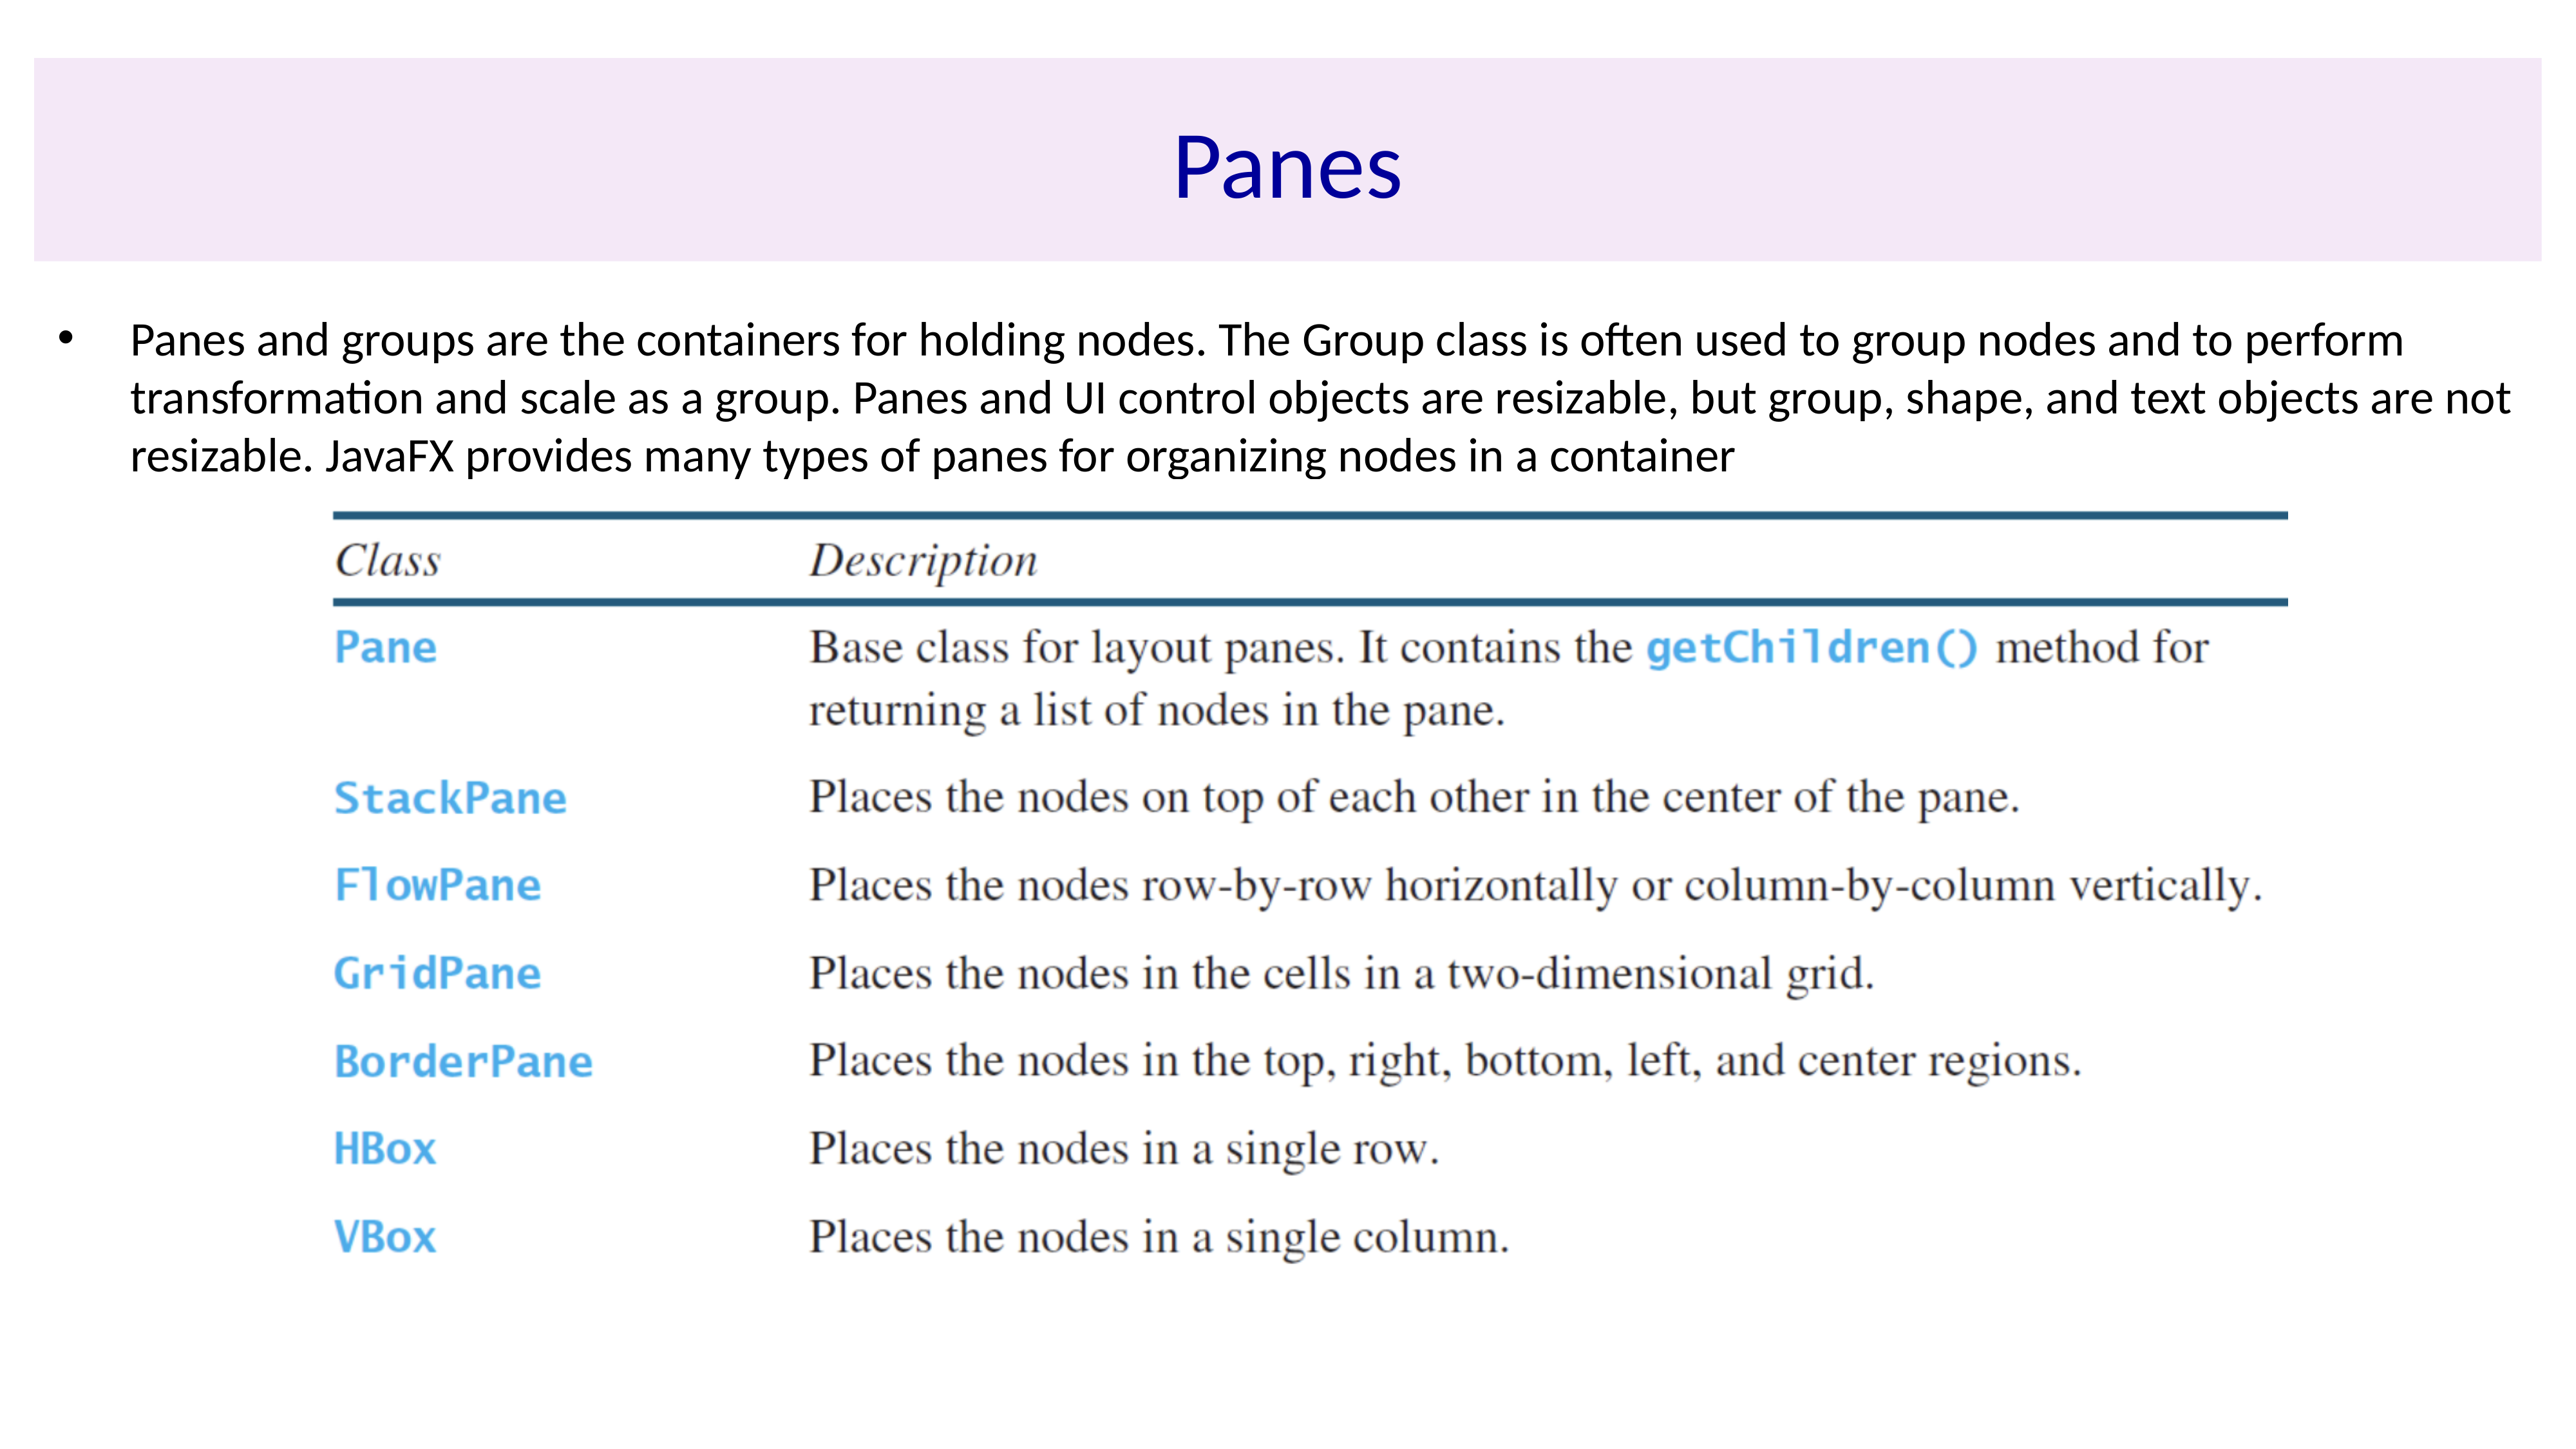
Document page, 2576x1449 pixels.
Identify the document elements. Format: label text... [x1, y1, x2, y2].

picture [288, 479, 2288, 1273]
title Panes [34, 58, 2542, 261]
list Panes and groups are the containers for holding nodes. The Group class is often used to group nodes and to perform transformation and scale as a group. Panes and UI control objects are resizable, but group, shape, and text objects are not resizable. JavaFX provides many types of panes for organizing nodes in a container [48, 298, 2539, 1409]
